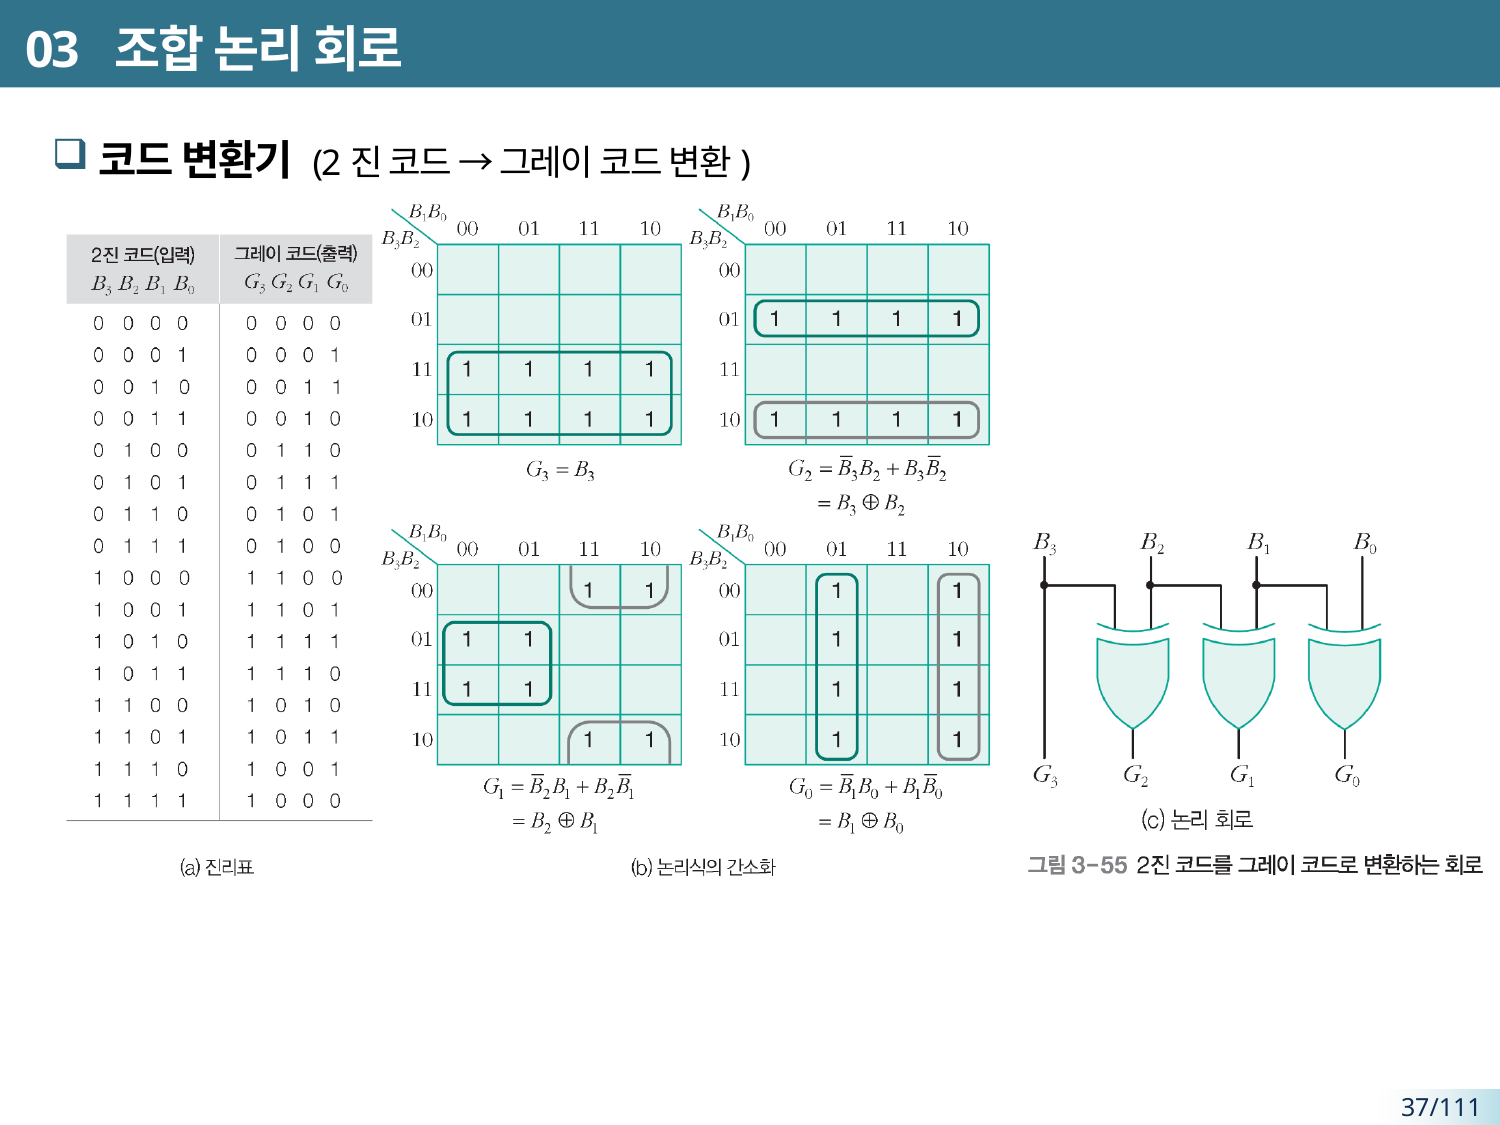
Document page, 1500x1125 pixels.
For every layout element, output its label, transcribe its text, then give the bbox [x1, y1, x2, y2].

picture [1021, 526, 1491, 884]
title 03 조합 논리 회로 [10, 8, 1288, 87]
list 코드 변환기 (2진 코드 → 그레이 코드 변환) [10, 116, 1481, 1094]
picture [64, 196, 999, 884]
